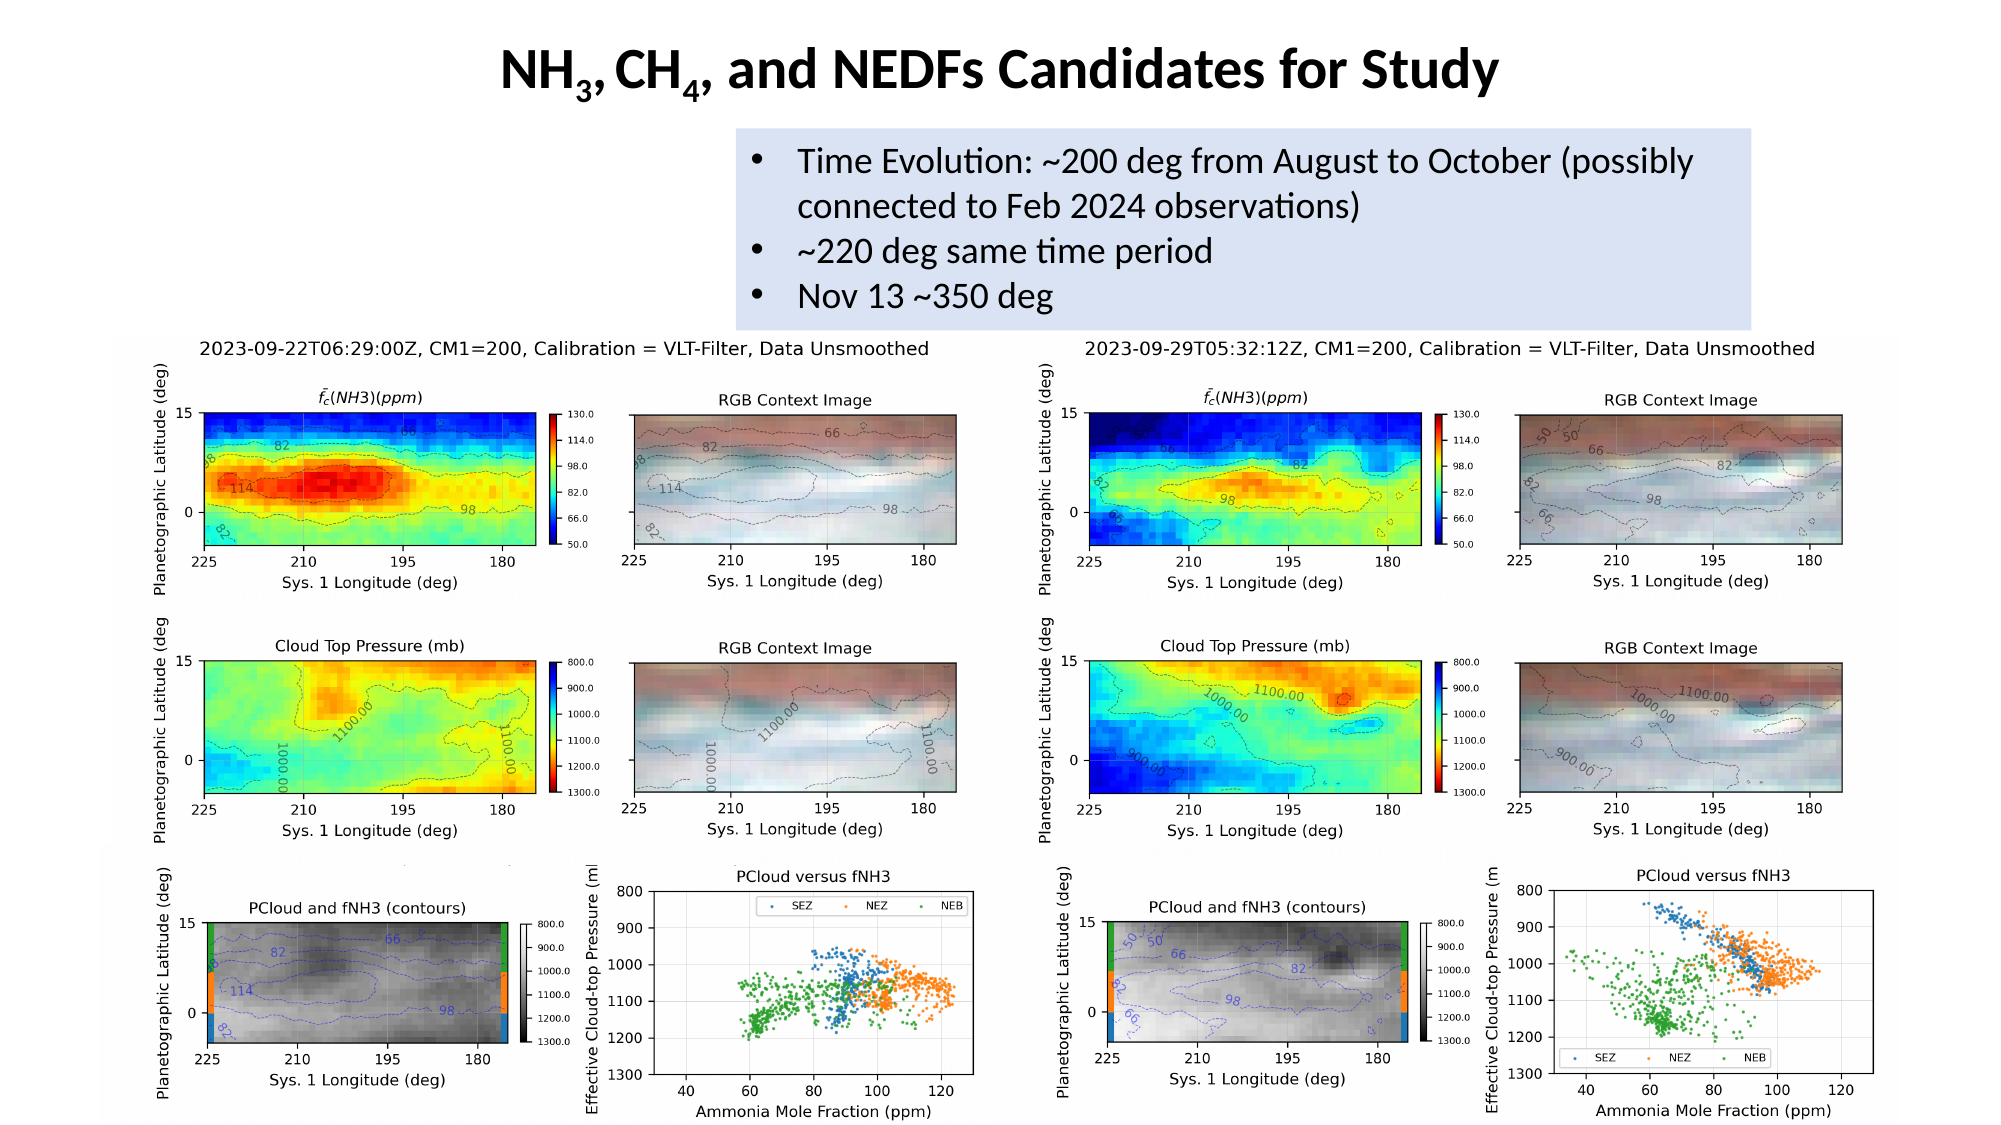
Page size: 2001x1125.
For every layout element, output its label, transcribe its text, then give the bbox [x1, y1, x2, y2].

text_box Time Evolution: ~200 deg from August to October (possibly connected to Feb 2024 observations) ~220 deg same time period Nov 13 ~350 deg [735, 128, 1752, 331]
text_box NH3, CH4, and NEDFs Candidates for Study [74, 22, 1926, 117]
picture [99, 335, 1900, 1125]
